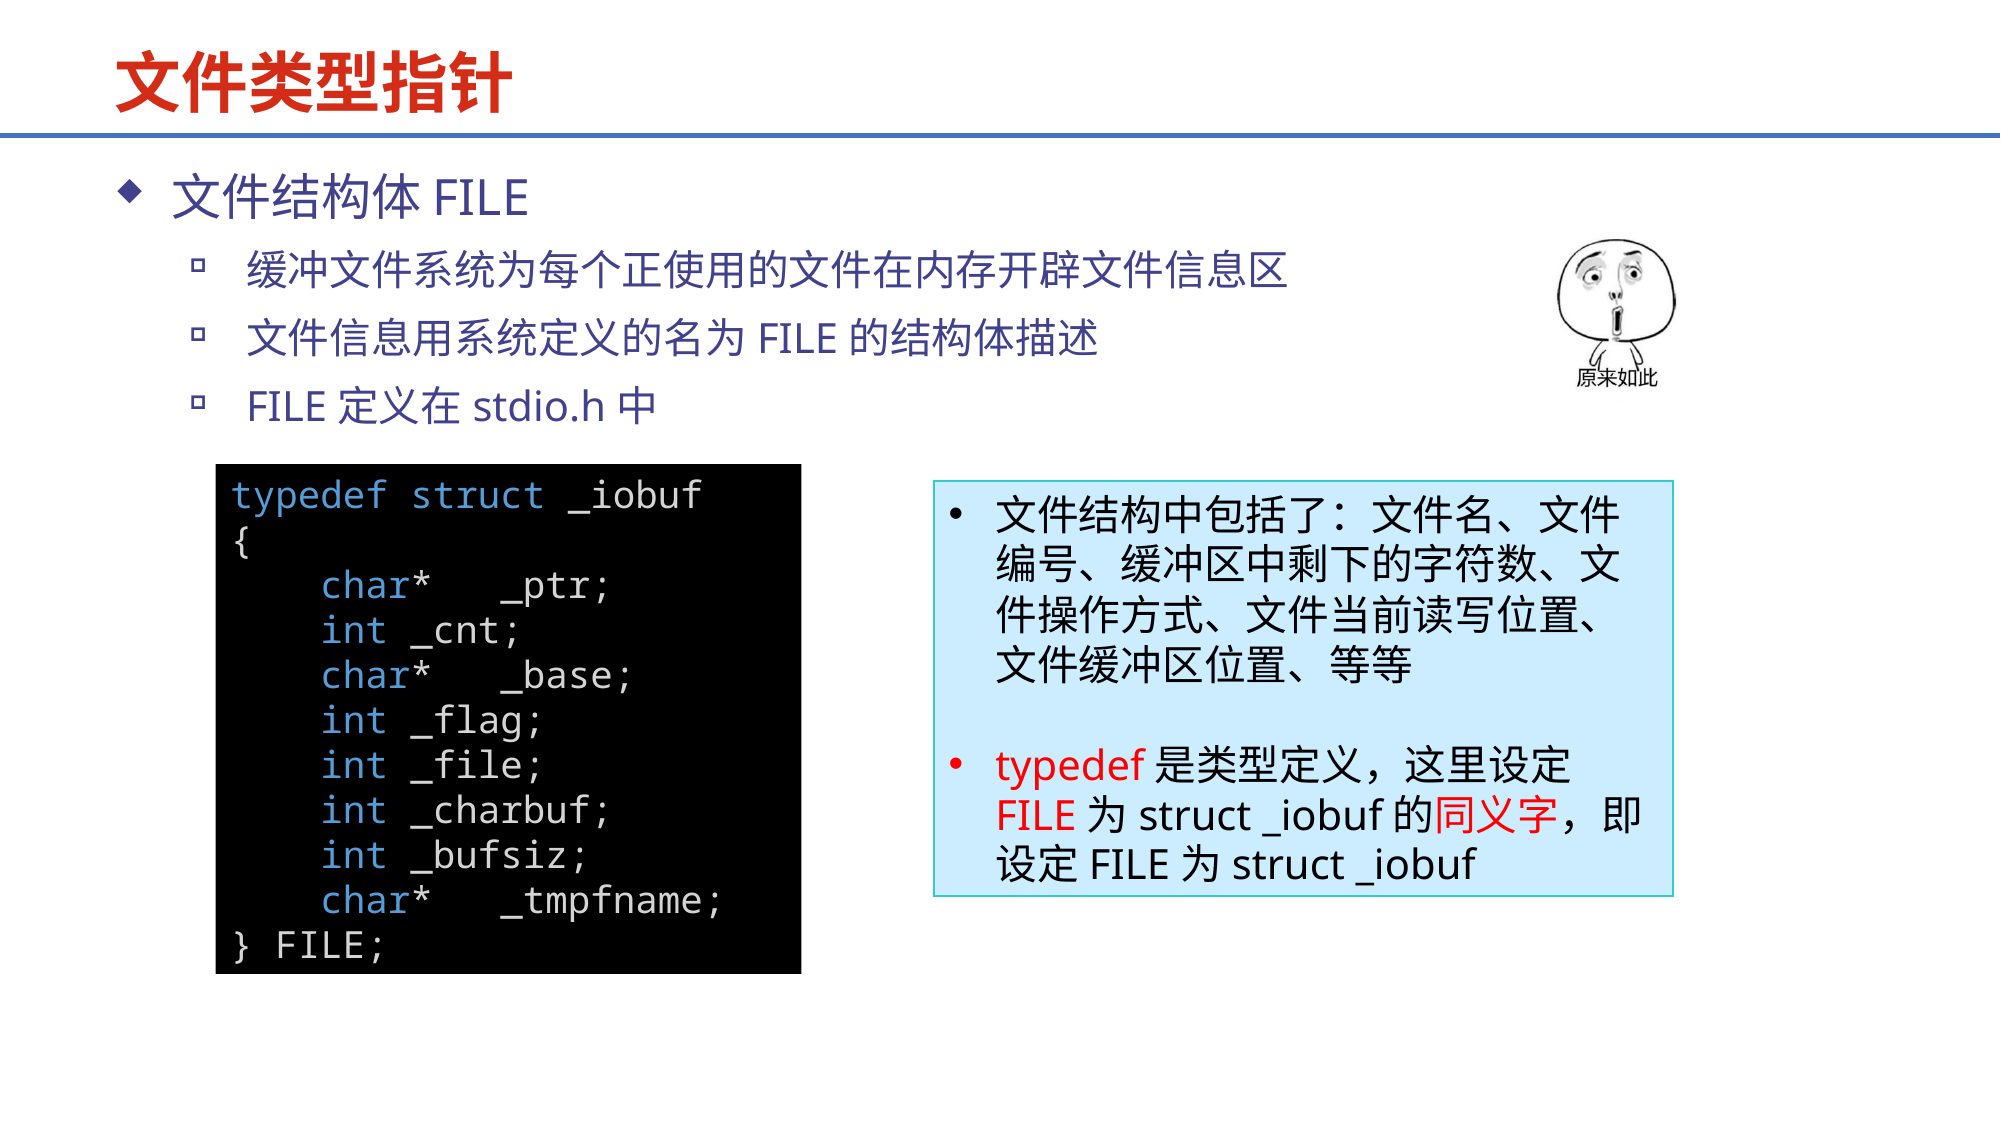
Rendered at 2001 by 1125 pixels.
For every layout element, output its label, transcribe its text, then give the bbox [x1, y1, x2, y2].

text_box typedef struct _iobuf { char* _ptr; int _cnt; char* _base; int _flag; int _file; int _charbuf; int _bufsiz; char* _tmpfname; } FILE; [215, 464, 802, 974]
text_box 文件结构中包括了：文件名、文件编号、缓冲区中剩下的字符数、文件操作方式、文件当前读写位置、文件缓冲区位置、等等 typedef是类型定义，这里设定FILE为struct _iobuf的同义字，即设定FILE为struct _iobuf [933, 480, 1673, 896]
text_box 文件类型指针 [99, 34, 1722, 129]
text_box 文件结构体FILE 缓冲文件系统为每个正使用的文件在内存开辟文件信息区 文件信息用系统定义的名为FILE的结构体描述 FILE定义在stdio.h中 [99, 145, 1673, 439]
picture [1506, 197, 1722, 413]
